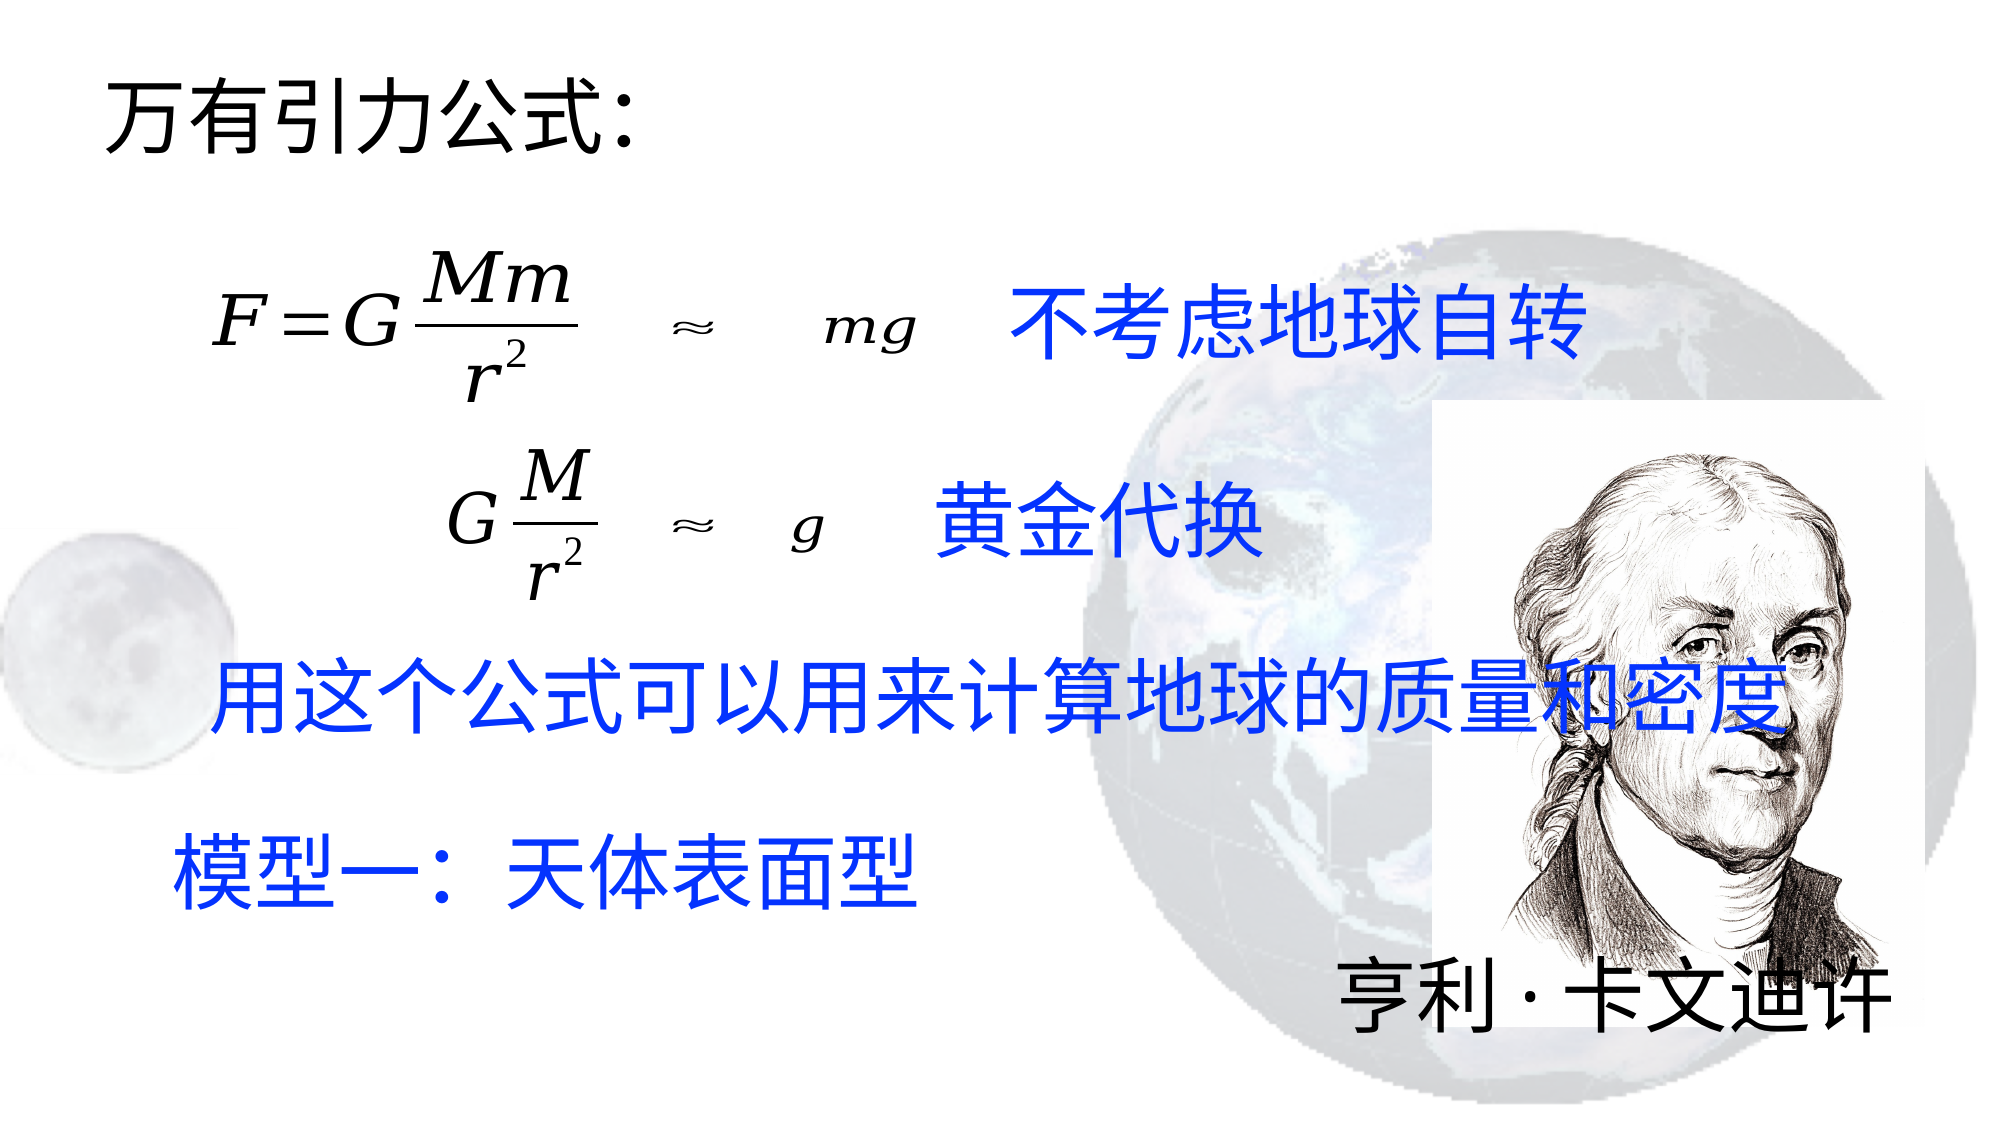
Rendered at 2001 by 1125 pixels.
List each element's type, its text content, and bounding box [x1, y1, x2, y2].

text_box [162, 636, 1801, 945]
picture [0, 187, 2000, 1122]
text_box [669, 262, 1600, 395]
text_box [1313, 400, 1925, 1052]
text_box 万有引力公式： [96, 56, 695, 172]
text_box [446, 438, 1275, 615]
